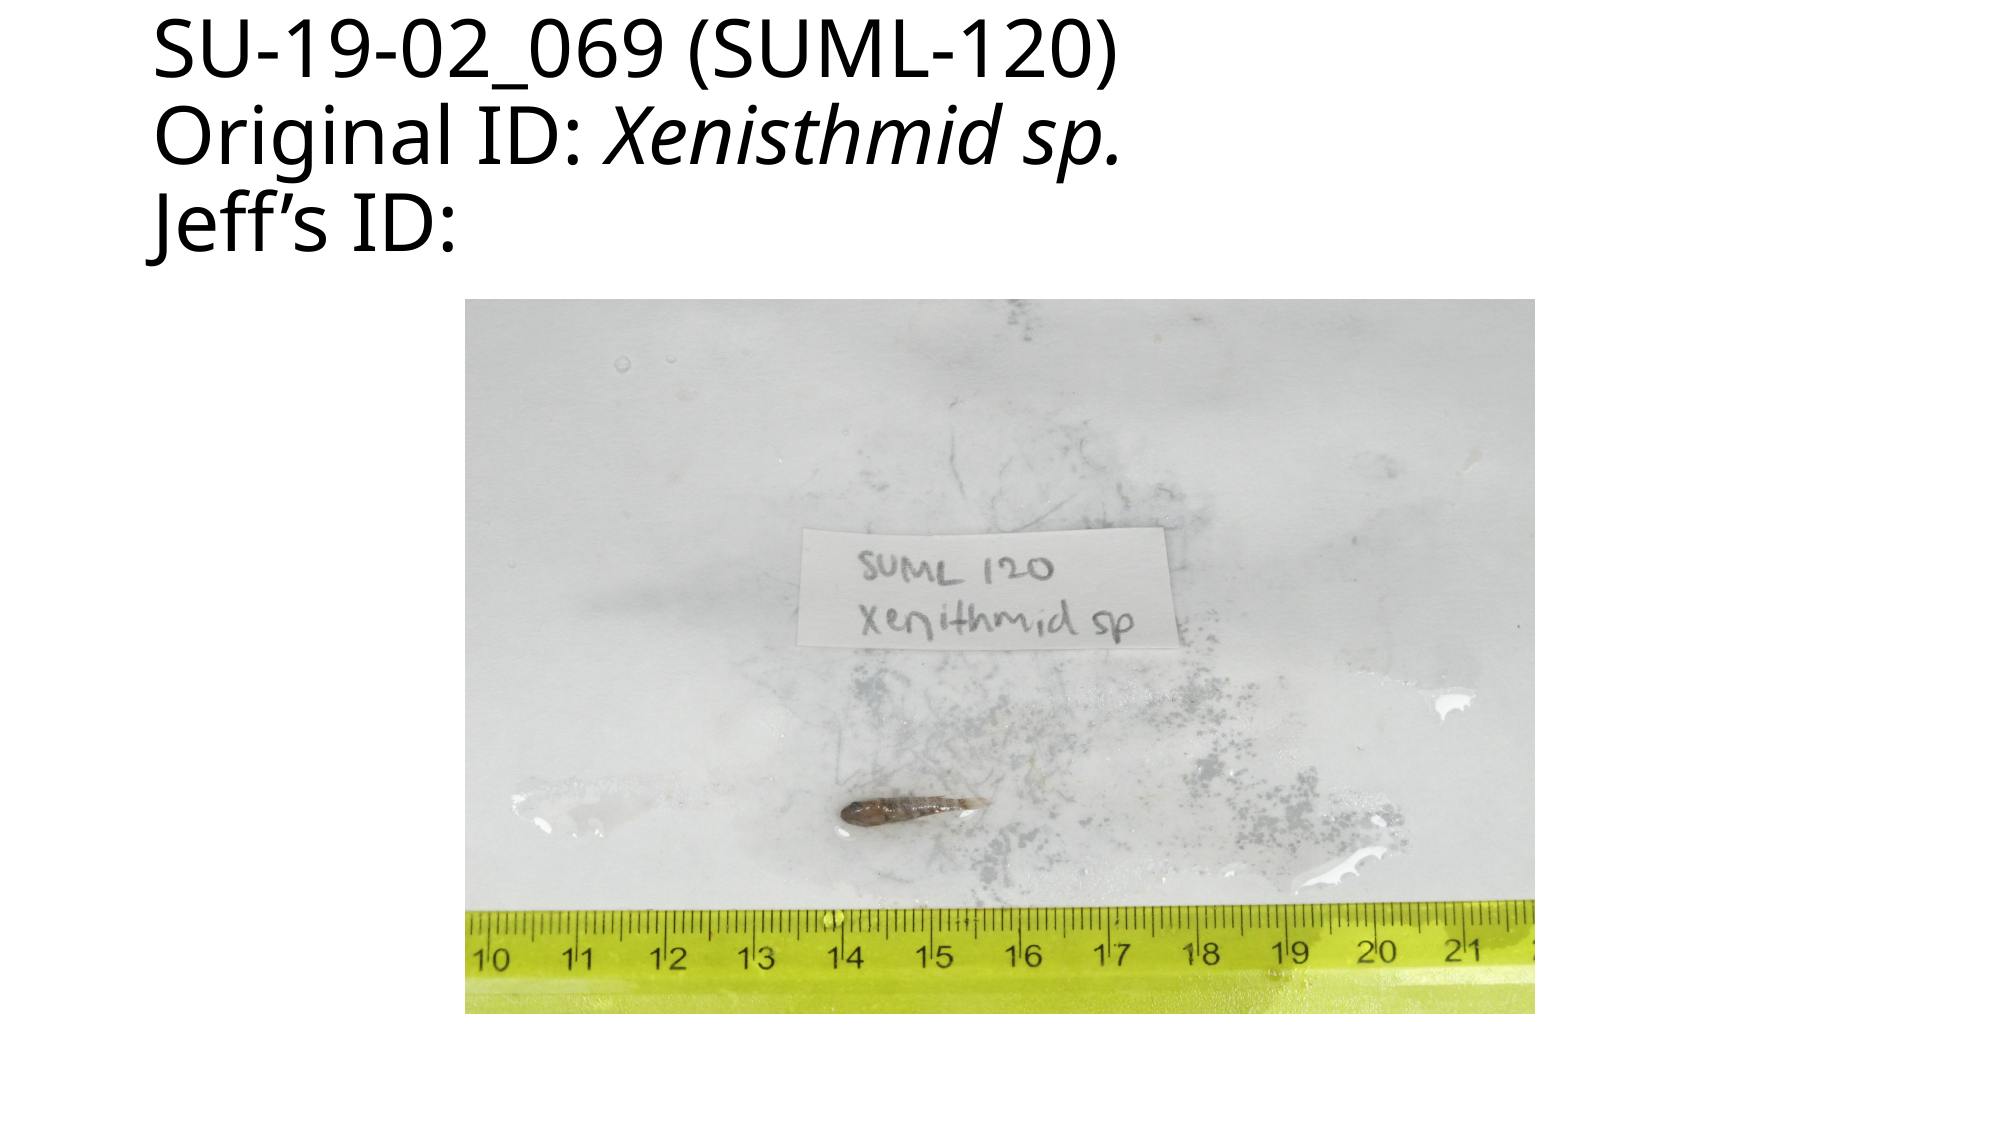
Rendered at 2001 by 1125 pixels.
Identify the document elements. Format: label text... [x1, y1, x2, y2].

title SU-19-02_069 (SUML-120) Original ID: Xenisthmid sp. Jeff’s ID: [137, 0, 1863, 278]
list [465, 299, 1535, 1014]
